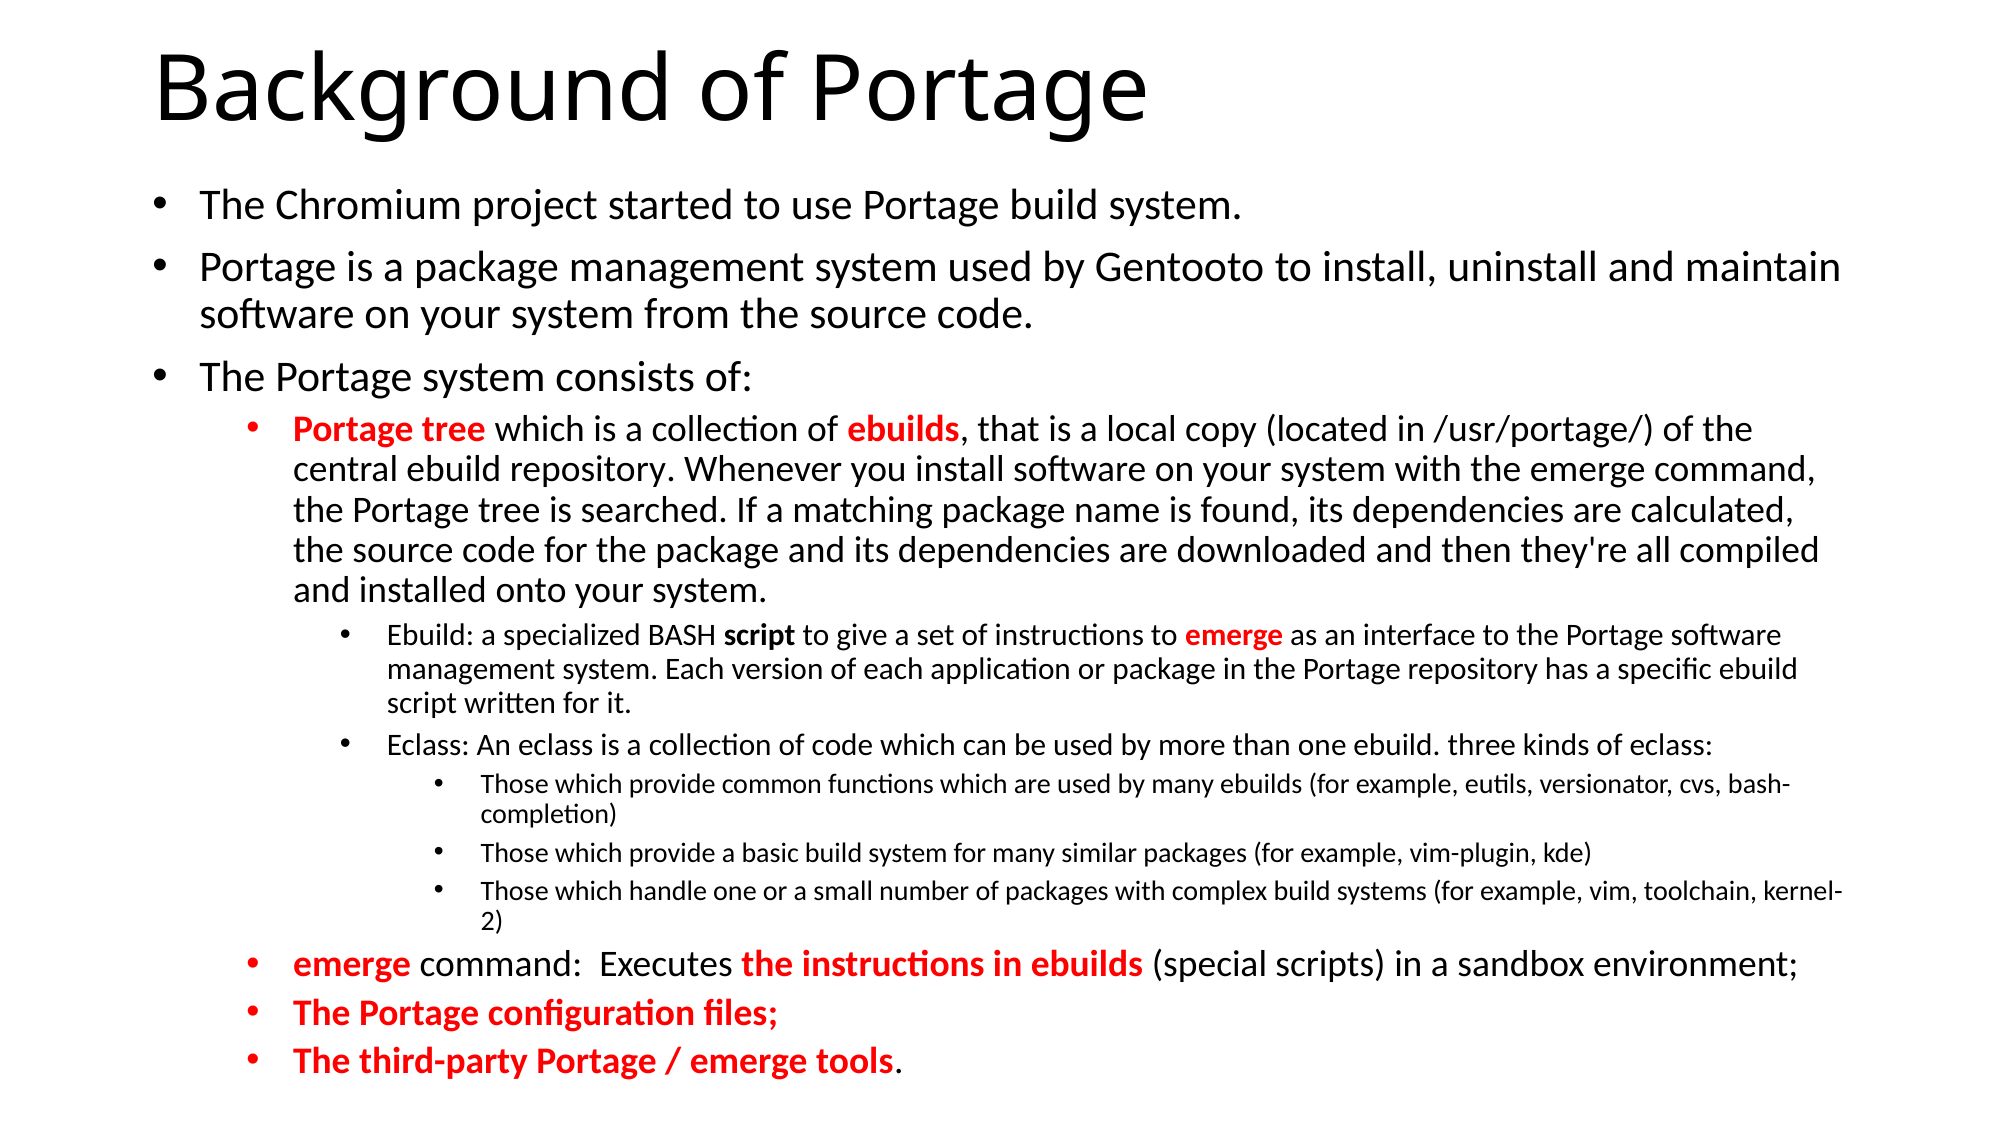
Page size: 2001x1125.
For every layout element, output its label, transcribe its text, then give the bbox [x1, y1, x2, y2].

title Background of Portage [137, 31, 1863, 149]
list The Chromium project started to use Portage build system. Portage is a package management system used by Gentooto to install, uninstall and maintain software on your system from the source code. The Portage system consists of: Portage tree which is a collection of ebuilds, that is a local copy (located in /usr/portage/) of the central ebuild repository. Whenever you install software on your system with the emerge command, the Portage tree is searched. If a matching package name is found, its dependencies are calculated, the source code for the package and its dependencies are downloaded and then they're all compiled and installed onto your system. Ebuild: a specialized BASH script to give a set of instructions to emerge as an interface to the Portage software management system. Each version of each application or package in the Portage repository has a specific ebuild script written for it. Eclass: An eclass is a collection of code which can be used by more than one ebuild. three kinds of eclass: Those which provide common functions which are used by many ebuilds (for example, eutils, versionator, cvs, bash-completion) Those which provide a basic build system for many similar packages (for example, vim-plugin, kde) Those which handle one or a small number of packages with complex build systems (for example, vim, toolchain, kernel-2) emerge command: Executes the instructions in ebuilds (special scripts) in a sandbox environment; The Portage configuration files; The third-party Portage / emerge tools. [137, 173, 1863, 1106]
